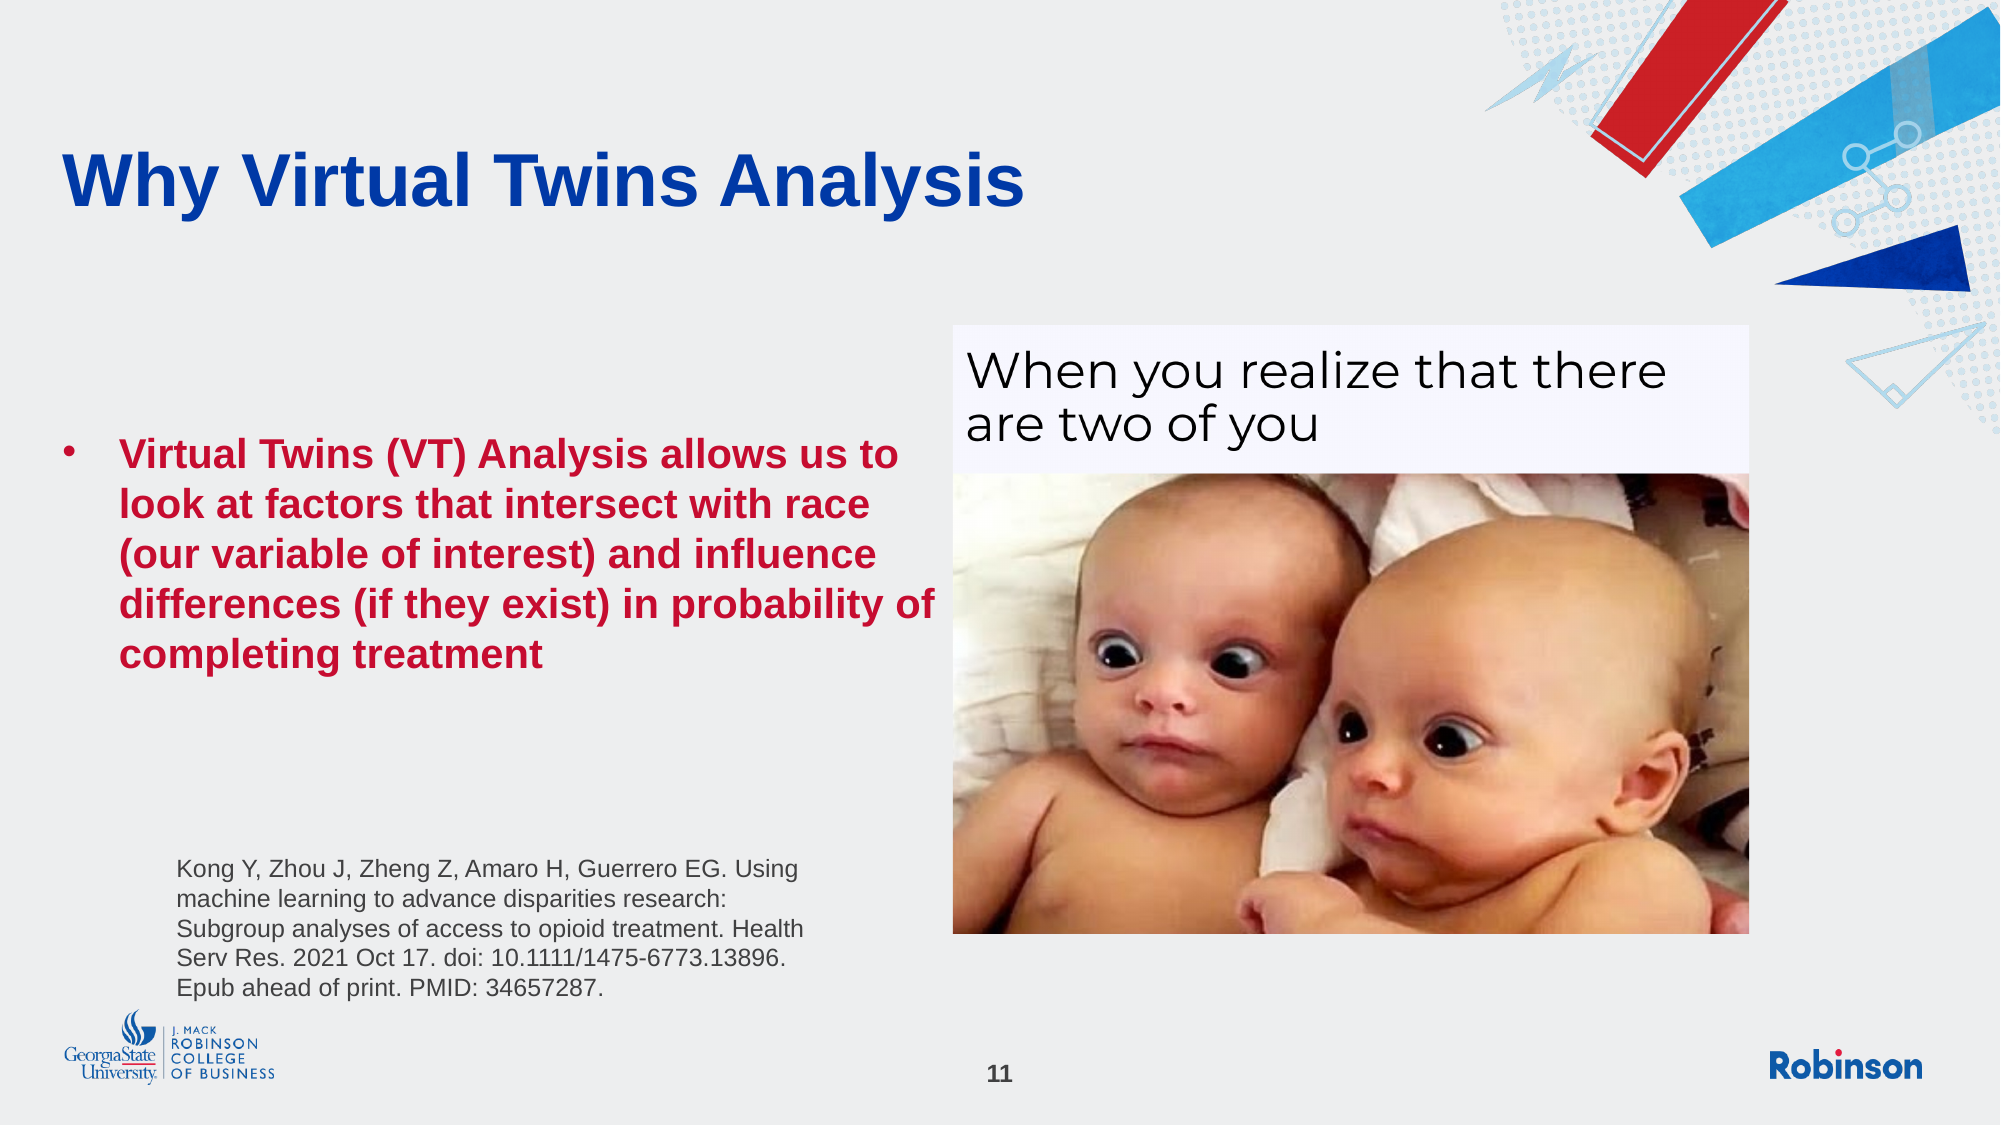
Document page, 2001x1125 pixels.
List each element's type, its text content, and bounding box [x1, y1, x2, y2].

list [952, 325, 1750, 934]
title Why Virtual Twins Analysis [62, 141, 1938, 223]
picture [1770, 1049, 1922, 1079]
text_box Kong Y, Zhou J, Zheng Z, Amaro H, Guerrero EG. Using machine learning to advance disparities research: Subgroup analyses of access to opioid treatment. Health Serv Res. 2021 Oct 17. doi: 10.1111/1475-6773.13896. Epub ahead of print. PMID: 34657287. [161, 784, 854, 1070]
list Virtual Twins (VT) Analysis allows us to look at factors that intersect with race (our variable of interest) and influence differences (if they exist) in probability of completing treatment [62, 426, 953, 1125]
slide_number 11 [774, 1042, 1225, 1103]
picture [1471, 0, 2001, 491]
